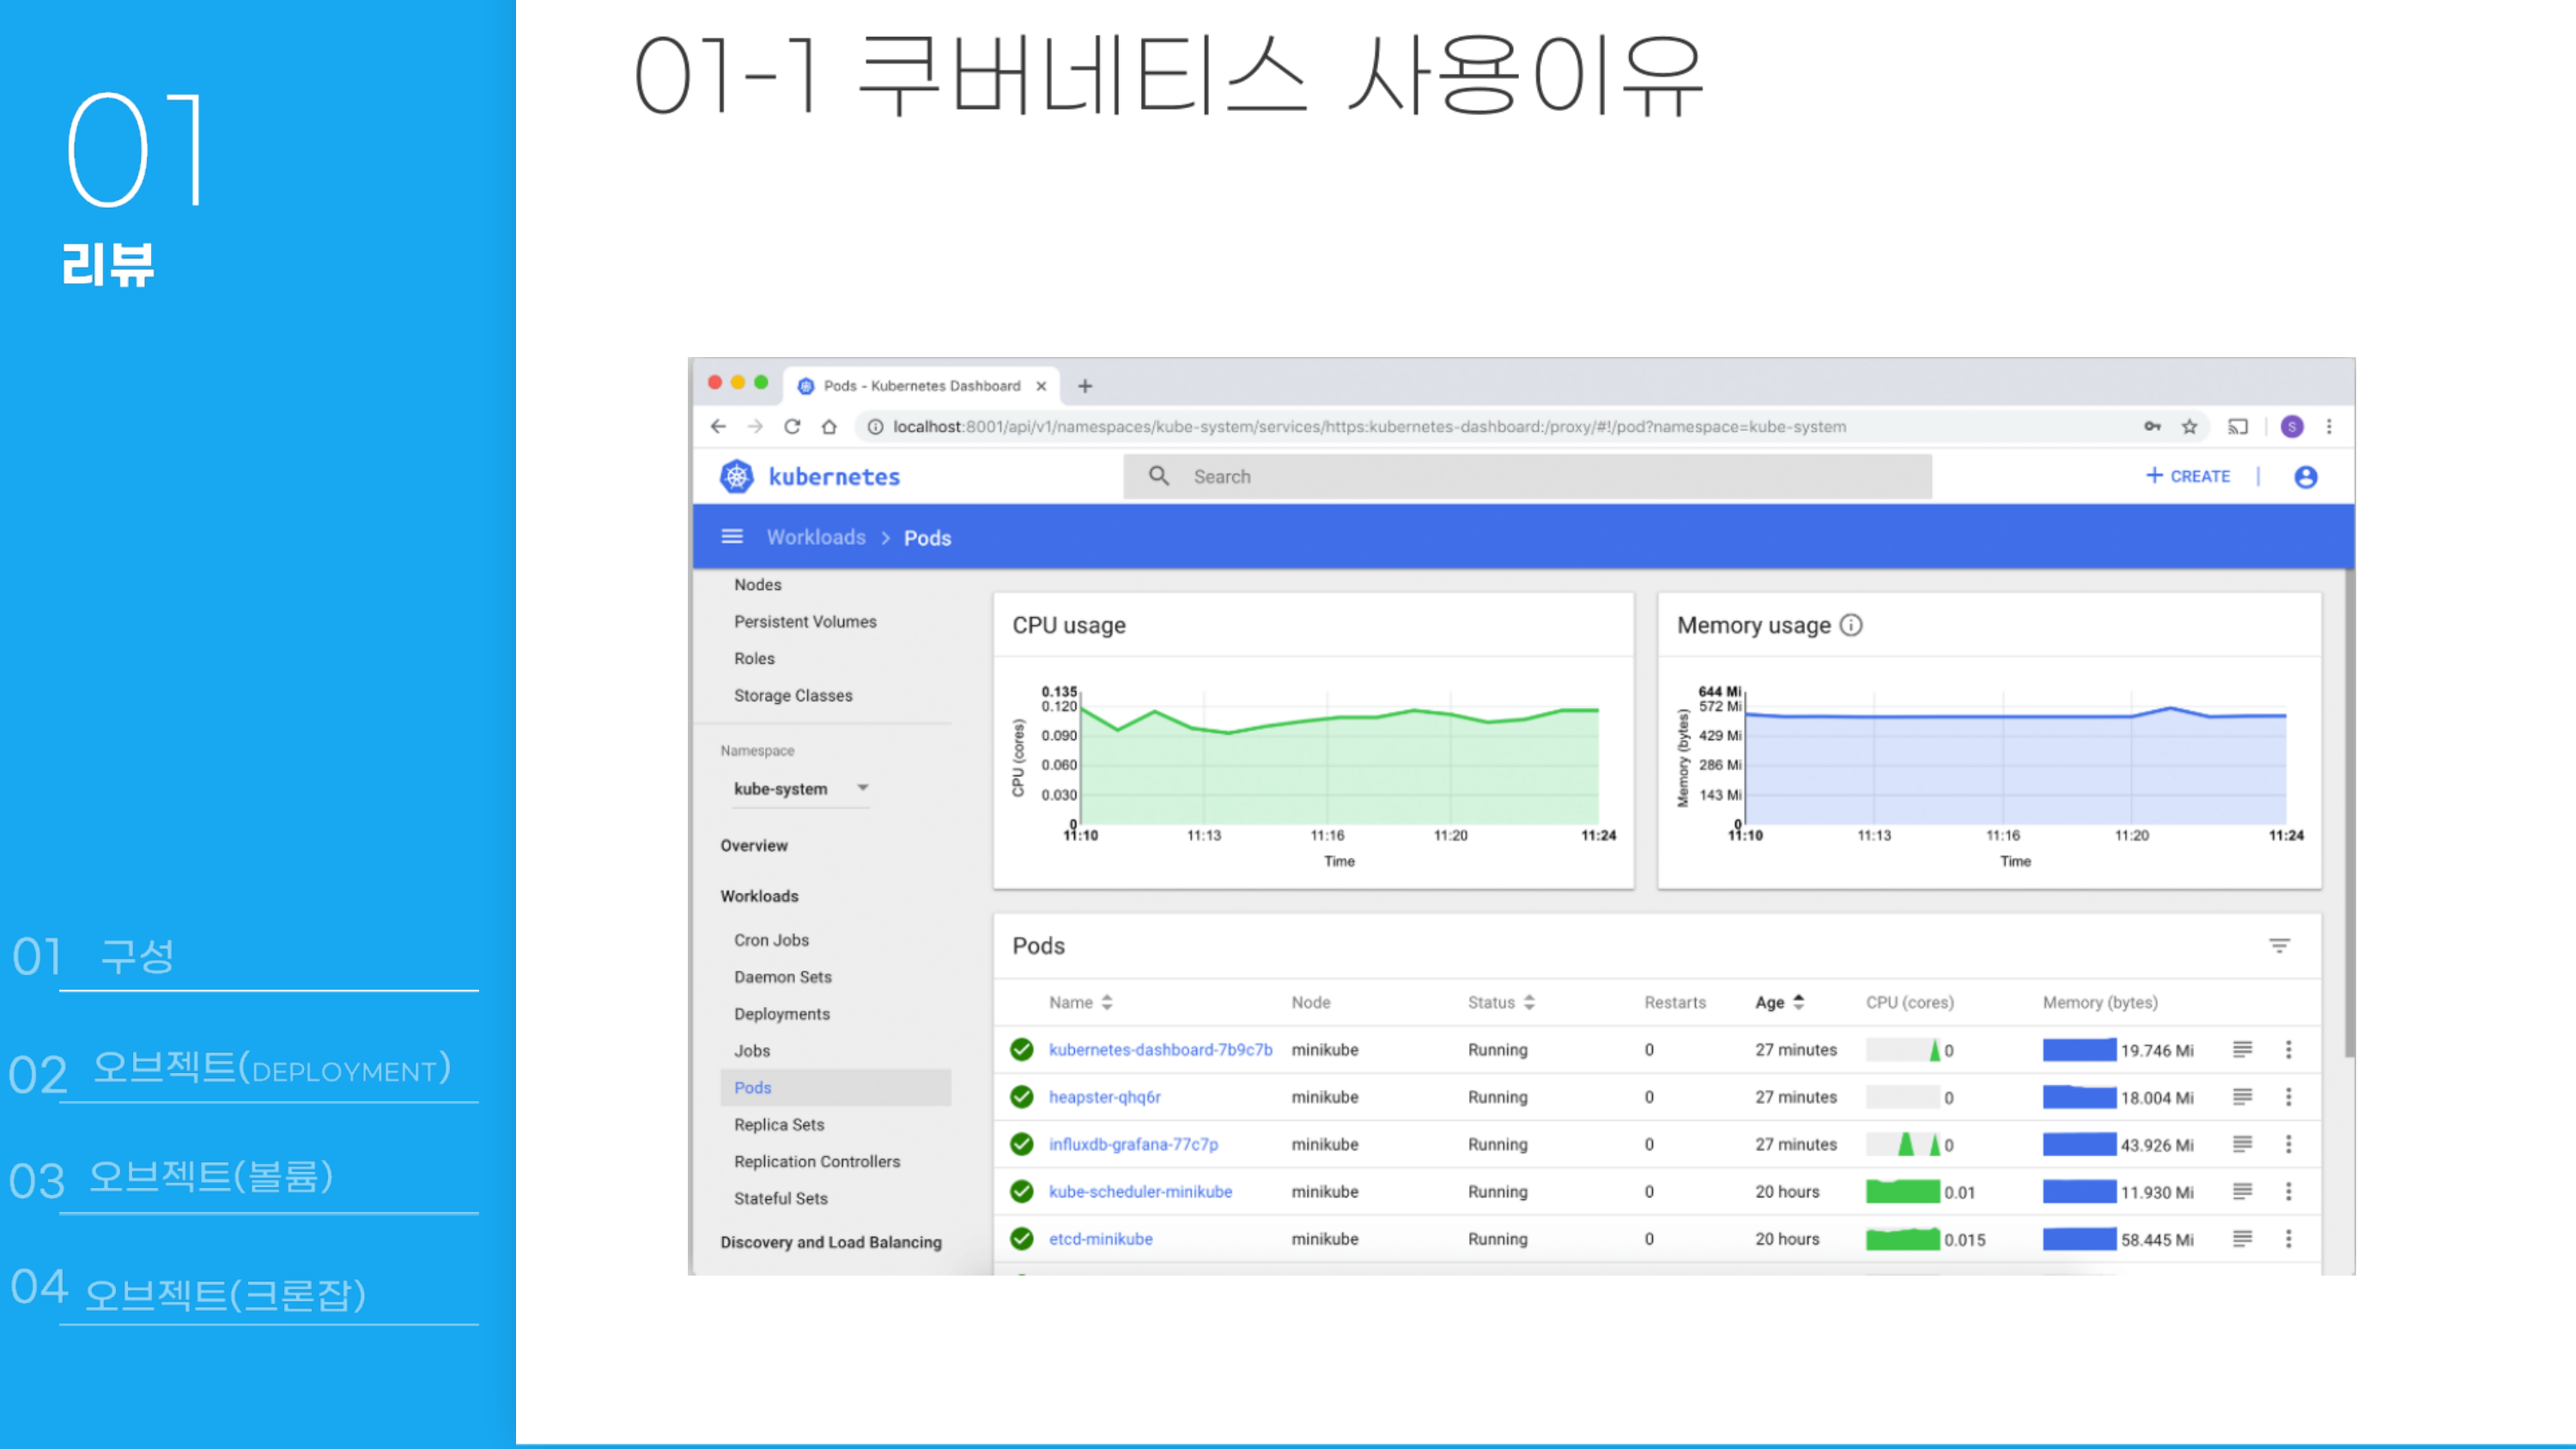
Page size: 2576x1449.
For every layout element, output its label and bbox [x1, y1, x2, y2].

picture [614, 6, 1741, 161]
picture [0, 0, 2576, 1449]
text_box [390, 1324, 480, 1327]
text_box [687, 357, 2356, 1276]
text_box [356, 1212, 480, 1216]
text_box [515, 0, 2576, 1446]
